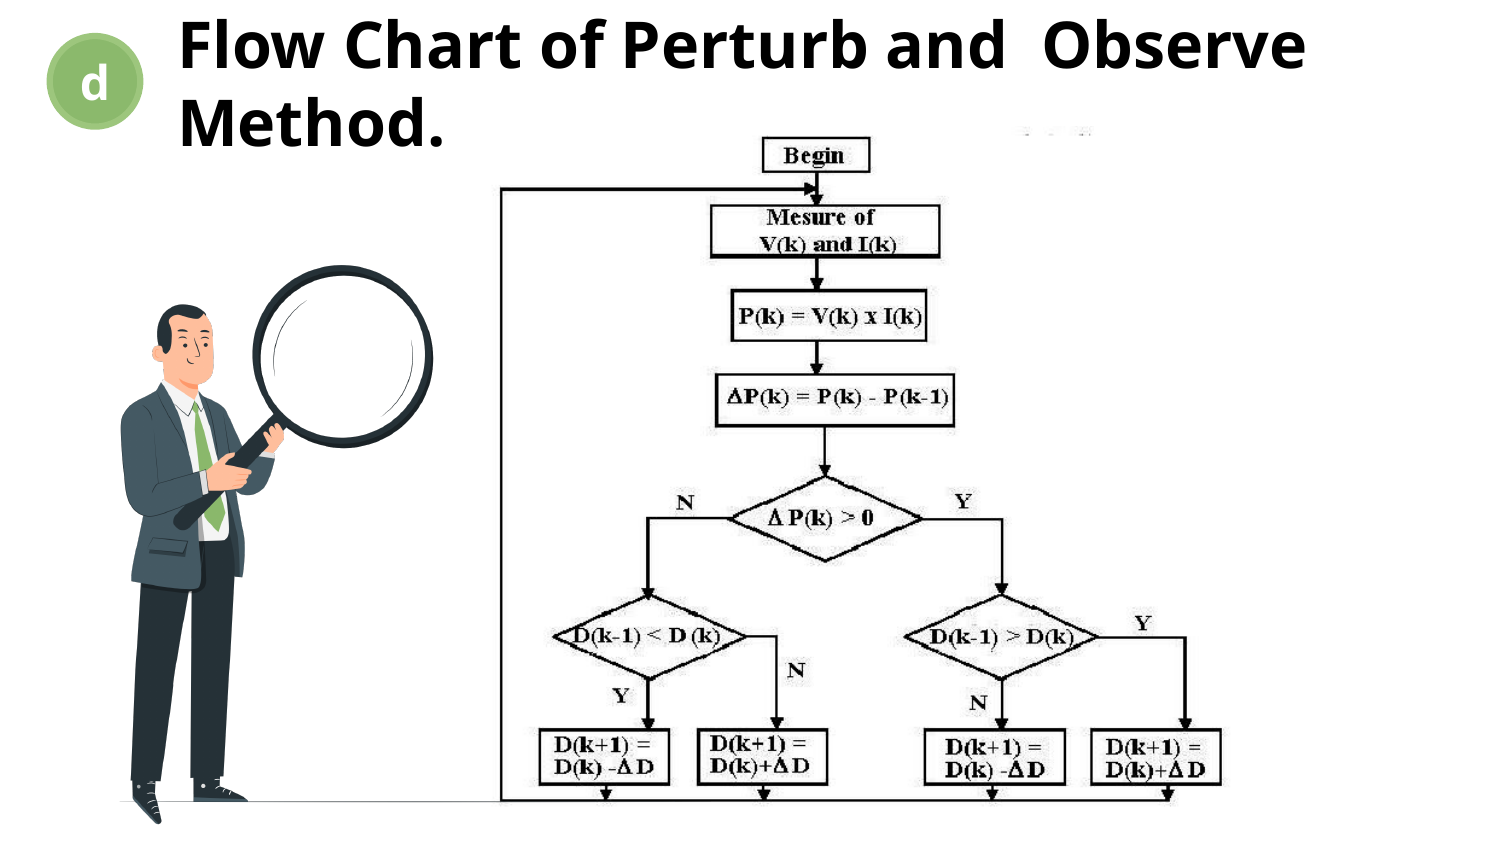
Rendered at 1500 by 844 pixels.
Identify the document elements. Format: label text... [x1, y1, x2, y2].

picture [64, 126, 1234, 844]
text_box d [49, 36, 141, 127]
title Flow Chart of Perturb and Observe Method. [162, 50, 1405, 112]
